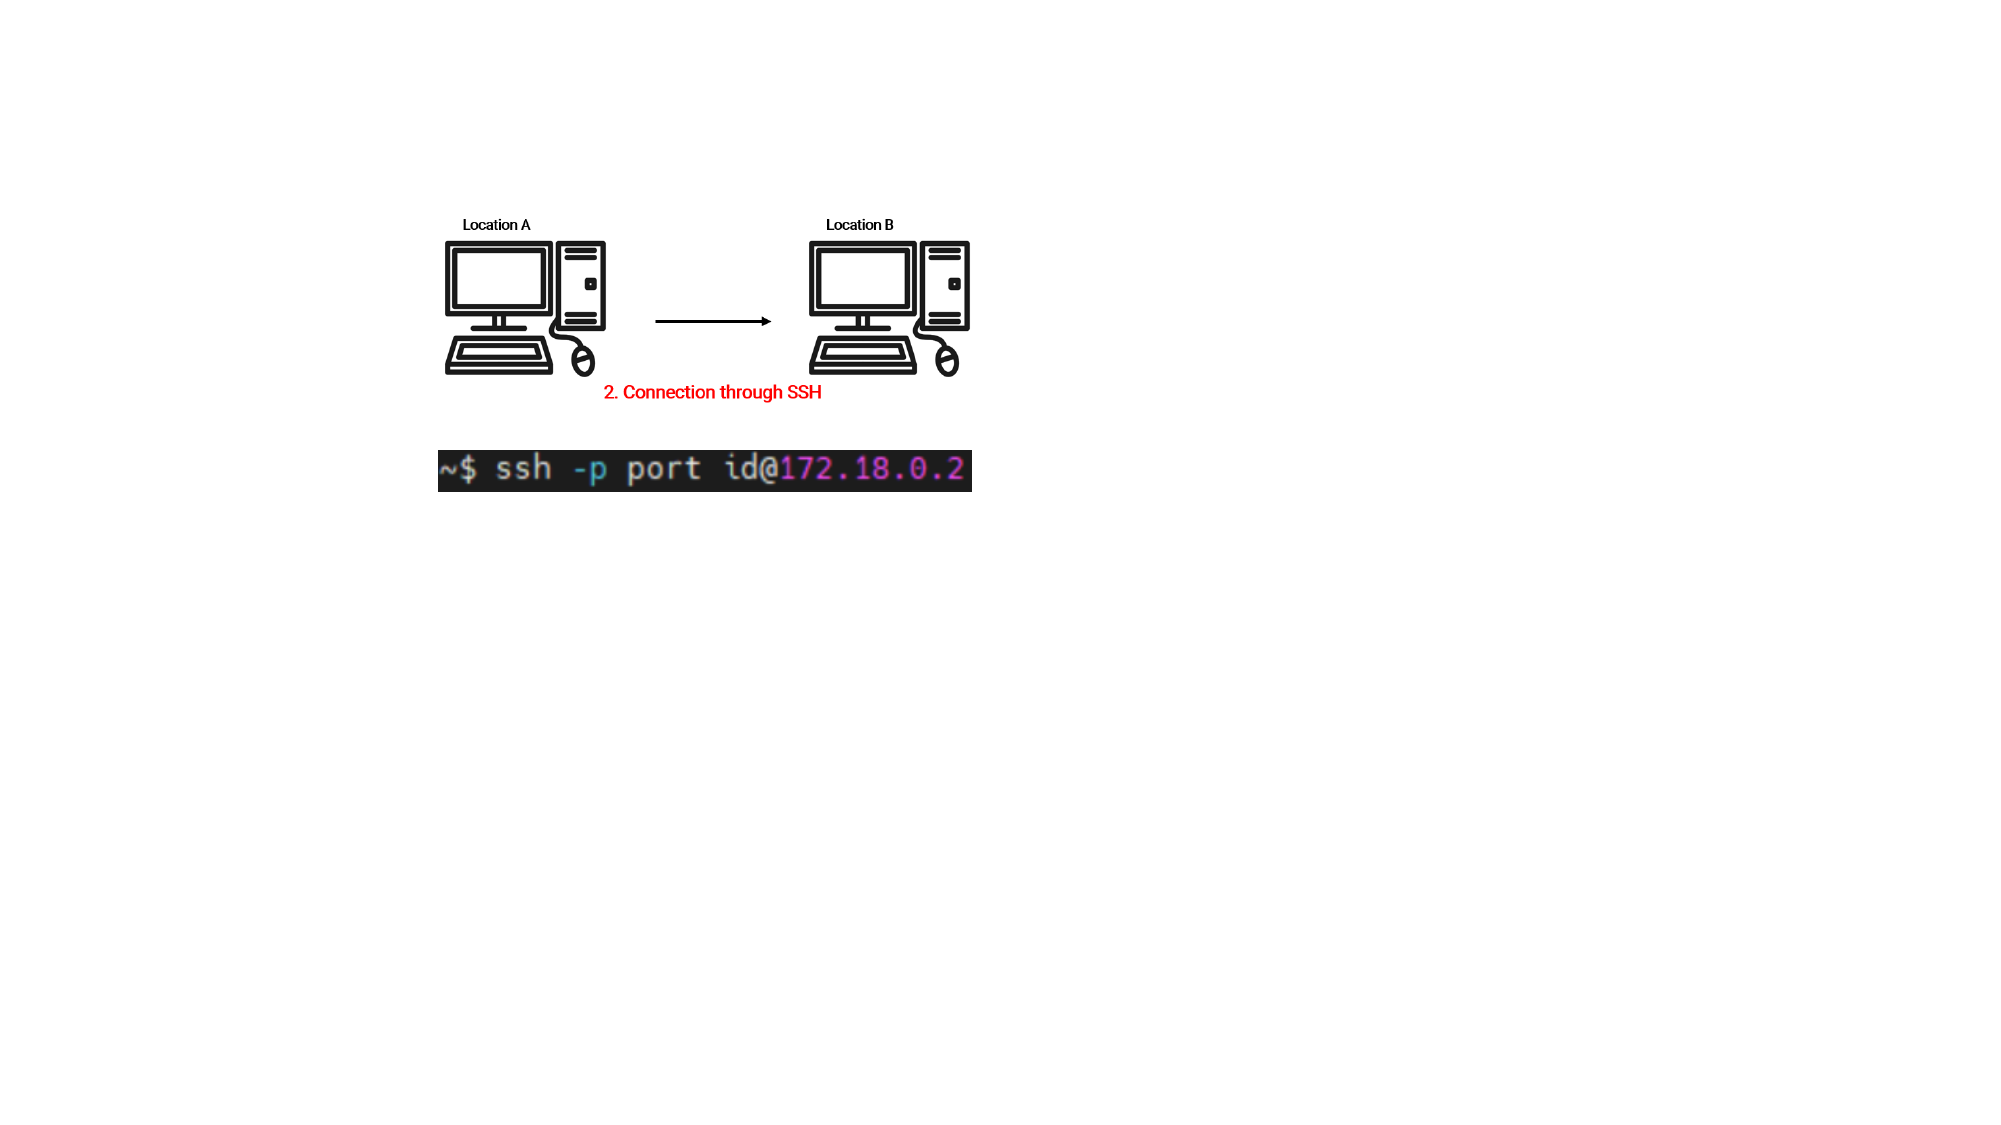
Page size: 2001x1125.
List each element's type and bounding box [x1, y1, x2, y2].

text_box [379, 195, 1657, 788]
picture [438, 450, 972, 492]
picture [435, 209, 974, 404]
